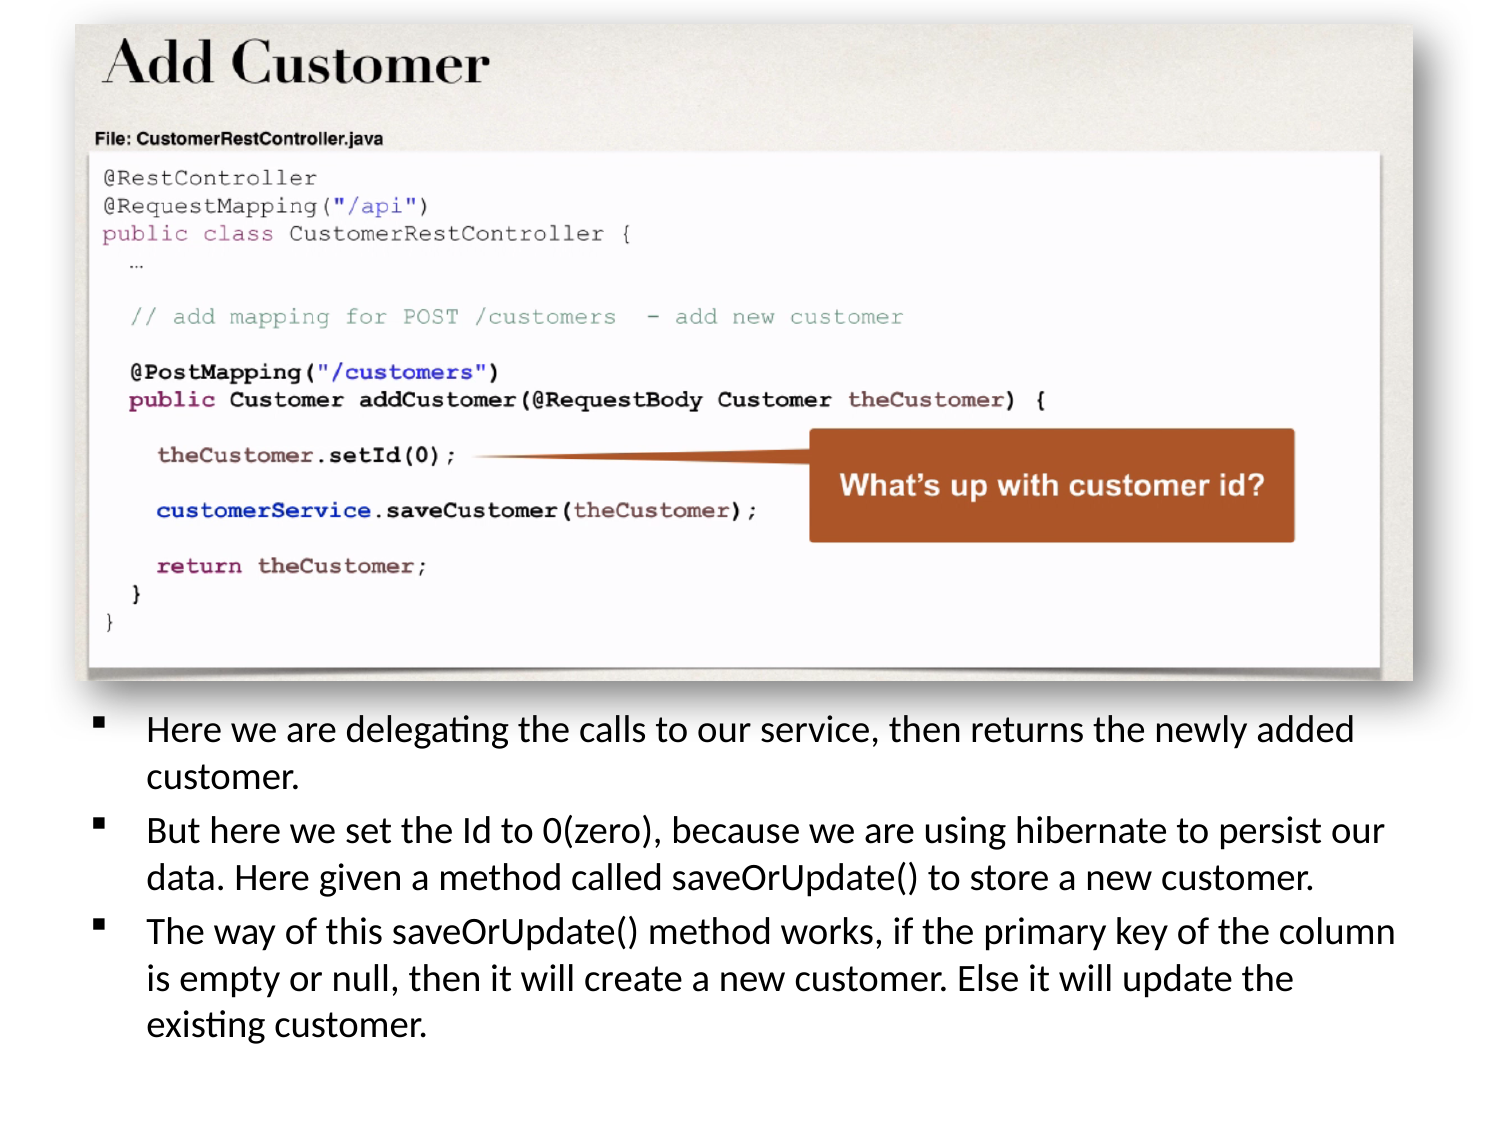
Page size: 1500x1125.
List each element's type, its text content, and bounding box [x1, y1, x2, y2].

picture [74, 24, 1413, 681]
list Here we are delegating the calls to our service, then returns the newly added customer. But here we set the Id to 0(zero), because we are using hibernate to persist our data. Here given a method called saveOrUpdate() to store a new customer. The way of this saveOrUpdate() method works, if the primary key of the column is empty or null, then it will create a new customer. Else it will update the existing customer. [75, 714, 1425, 1088]
